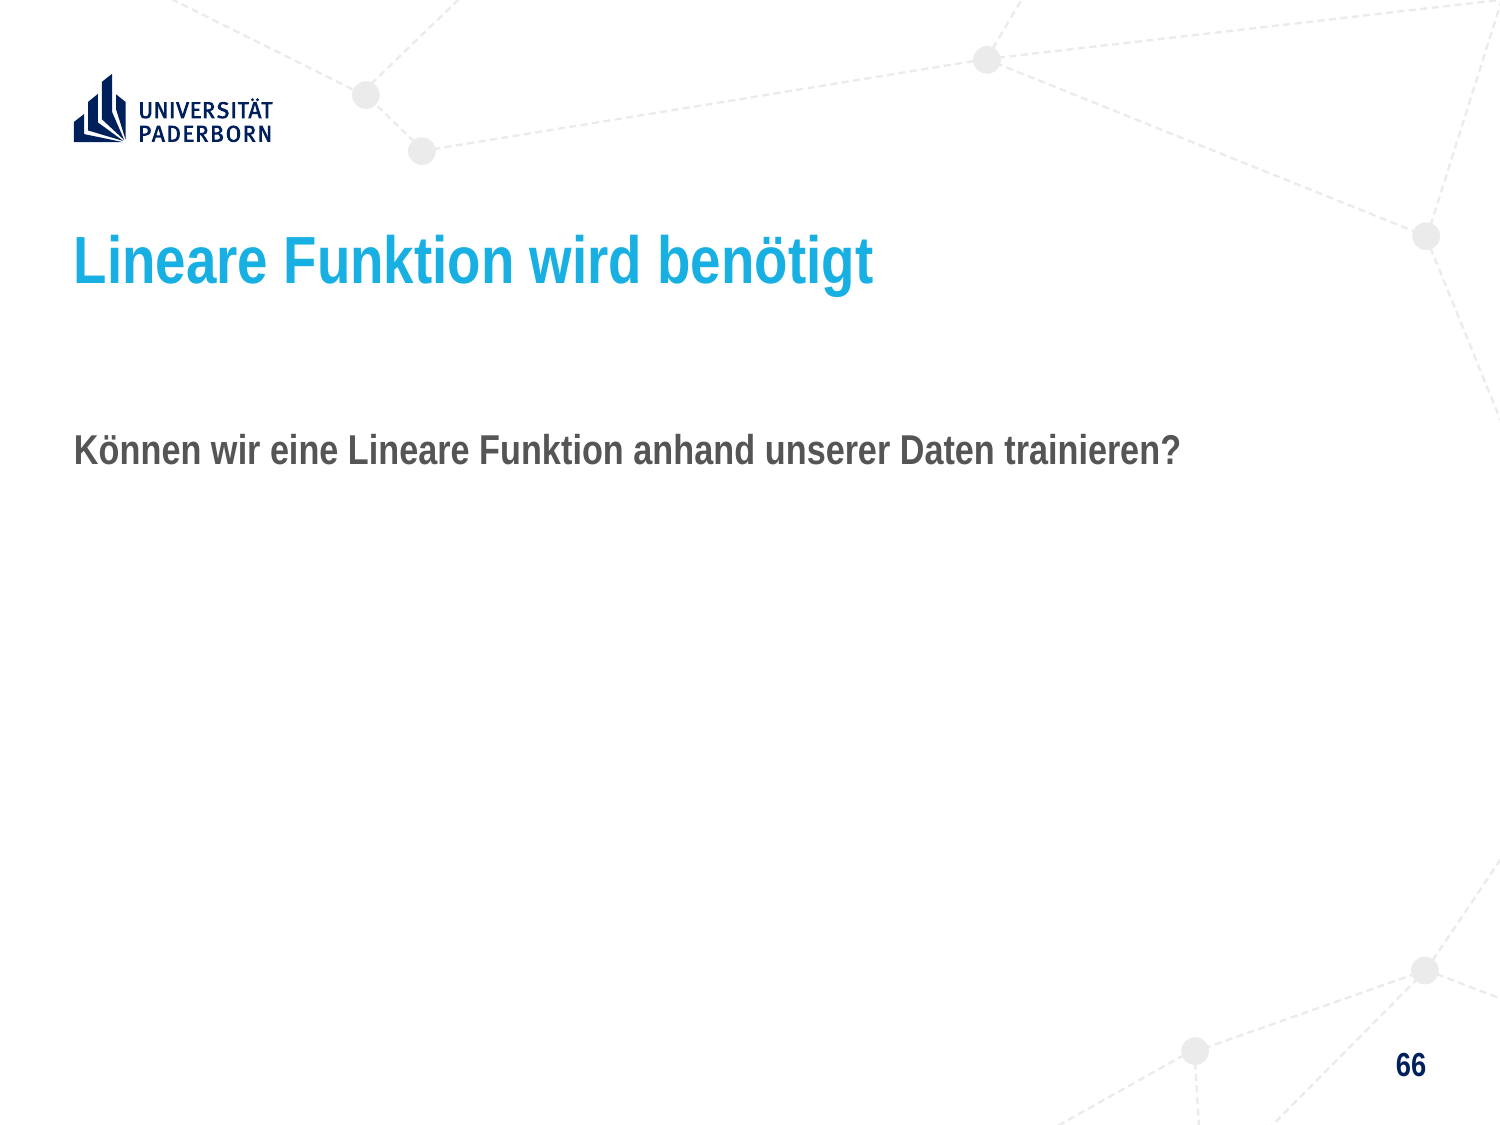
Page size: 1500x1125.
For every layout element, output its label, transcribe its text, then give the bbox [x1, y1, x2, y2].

title Lineare Funktion wird benötigt [73, 224, 1427, 396]
list Können wir eine Lineare Funktion anhand unserer Daten trainieren? [73, 423, 1427, 1018]
slide_number 66 [1308, 1042, 1427, 1091]
